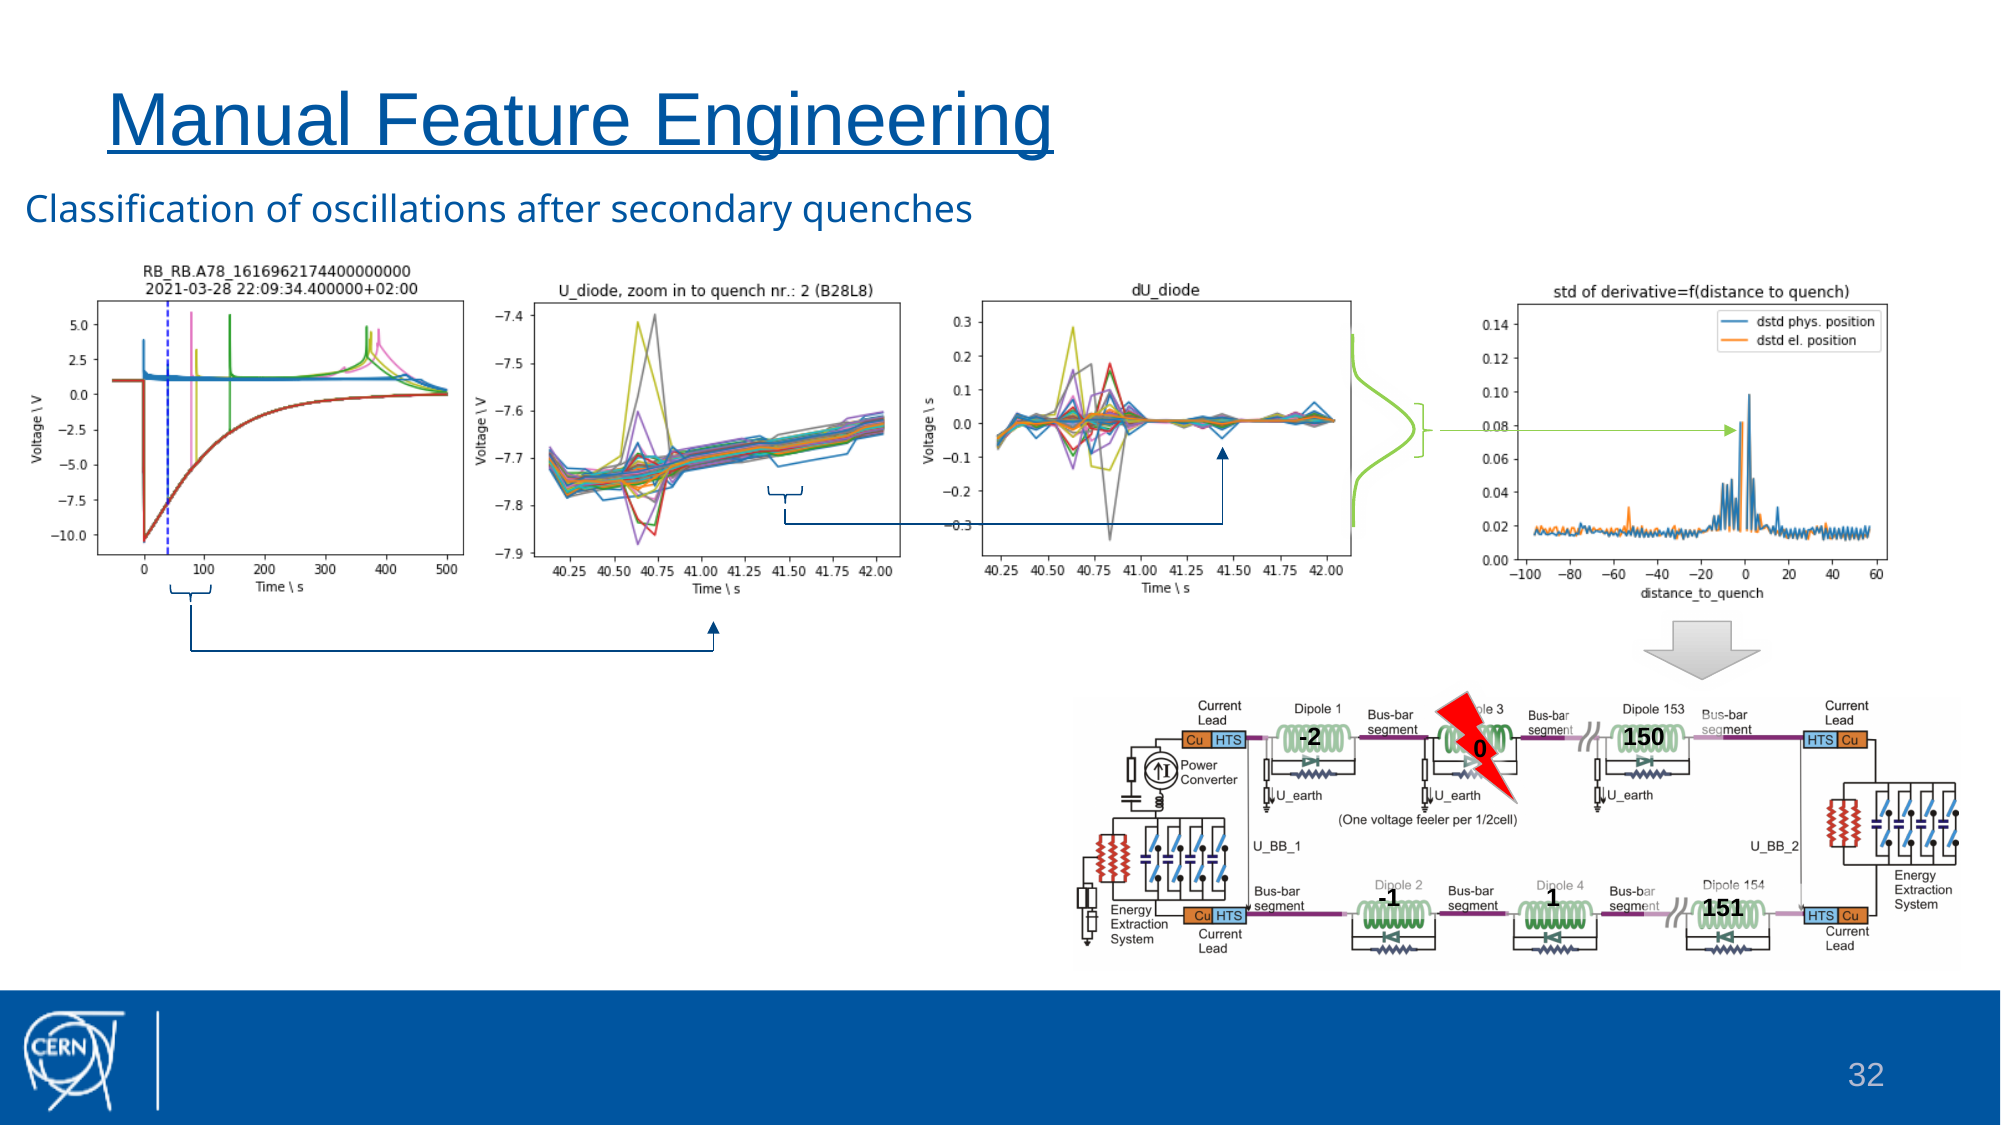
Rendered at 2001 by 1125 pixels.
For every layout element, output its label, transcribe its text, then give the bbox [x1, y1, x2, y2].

picture [912, 256, 1368, 604]
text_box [767, 446, 1223, 525]
picture [1456, 263, 1911, 612]
slide_number 32 [1790, 1042, 1900, 1103]
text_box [912, 444, 1227, 529]
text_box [1073, 620, 1962, 972]
picture [24, 247, 456, 609]
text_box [765, 253, 919, 533]
title Manual Feature Engineering [99, 38, 1900, 193]
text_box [169, 584, 714, 652]
picture [464, 247, 919, 609]
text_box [1352, 333, 1737, 528]
text_box Classification of oscillations after secondary quenches [0, 177, 1000, 238]
